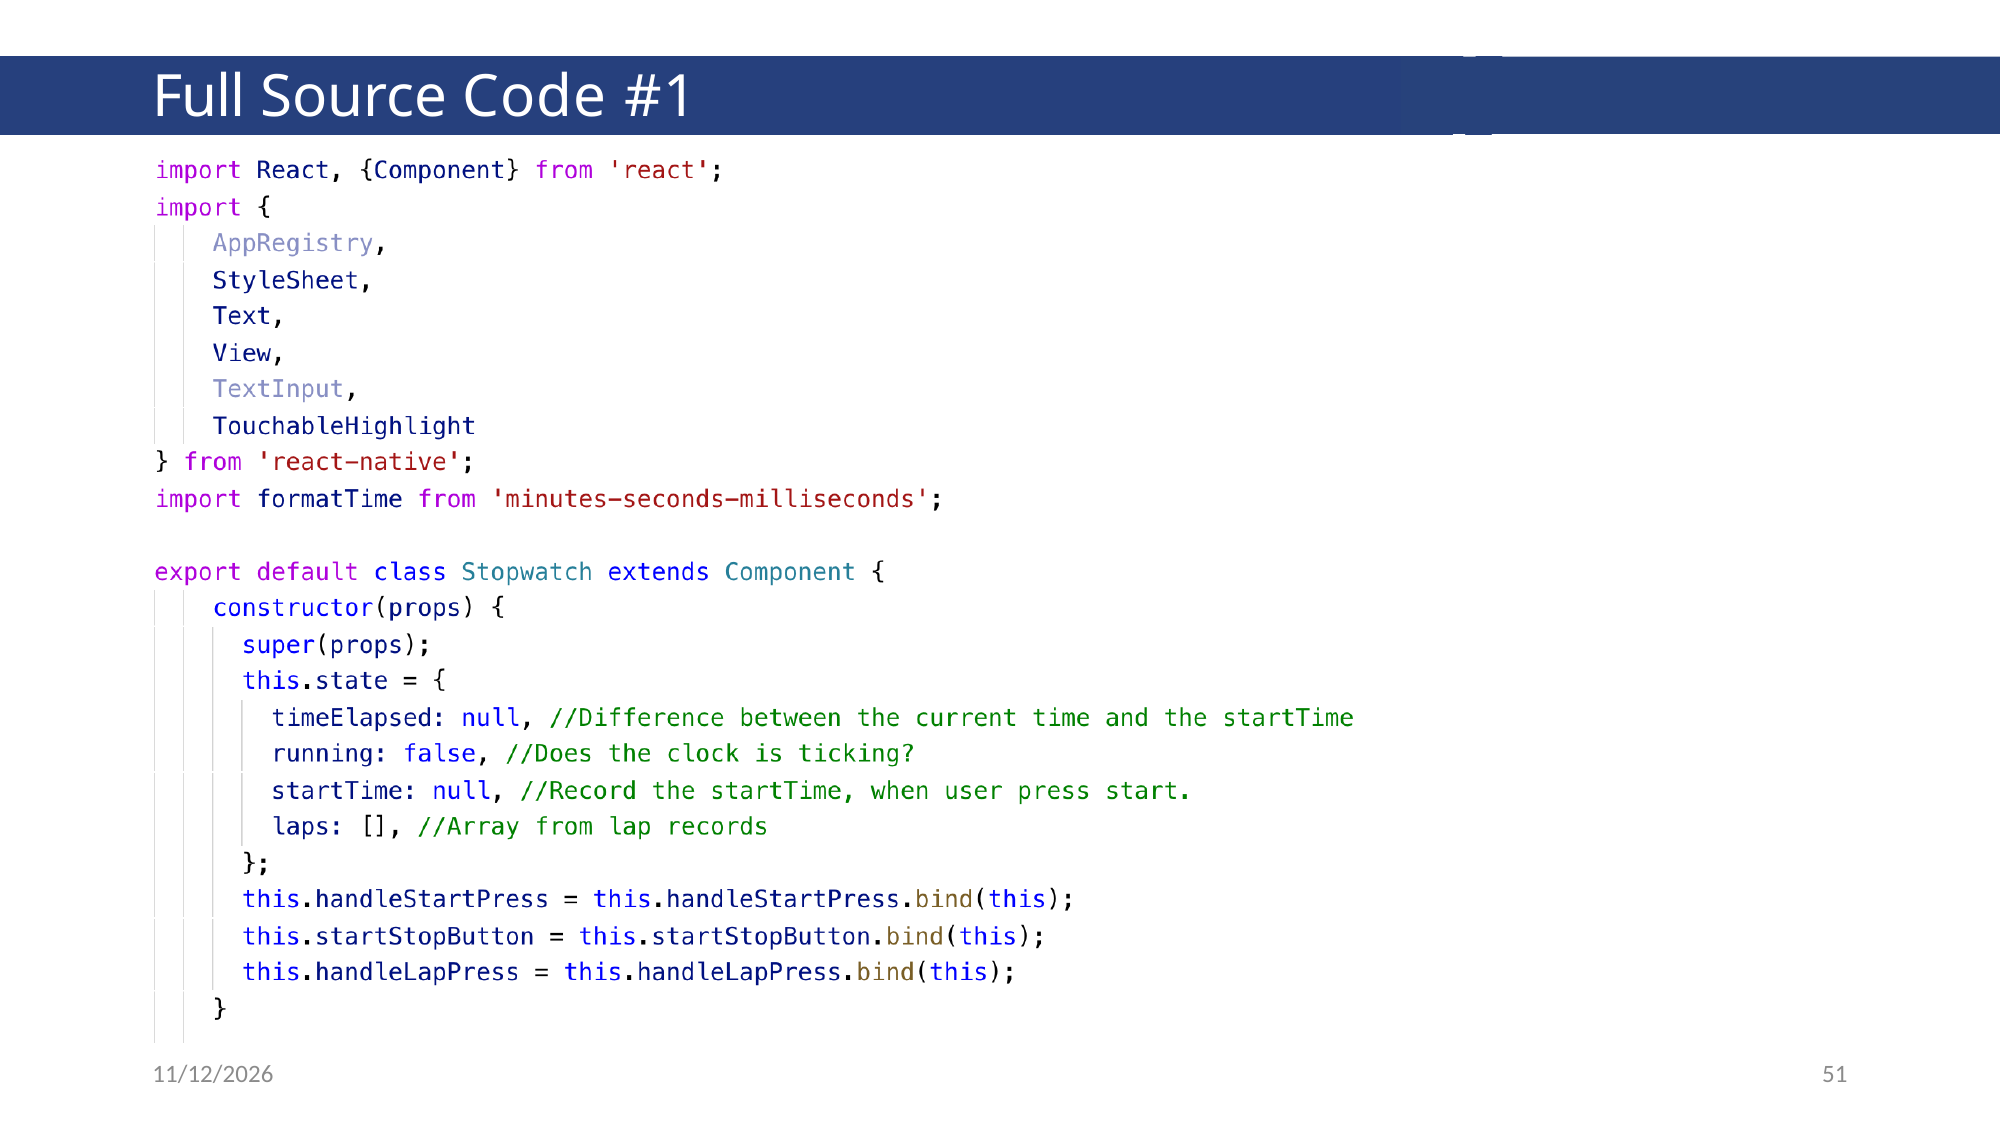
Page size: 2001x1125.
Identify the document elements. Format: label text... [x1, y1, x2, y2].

title Full Source Code #1 [137, 43, 1863, 152]
slide_number 50 [1640, 1042, 1863, 1103]
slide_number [137, 1043, 365, 1103]
picture [1863, 50, 2001, 144]
picture [137, 151, 1383, 1043]
picture [0, 56, 137, 135]
